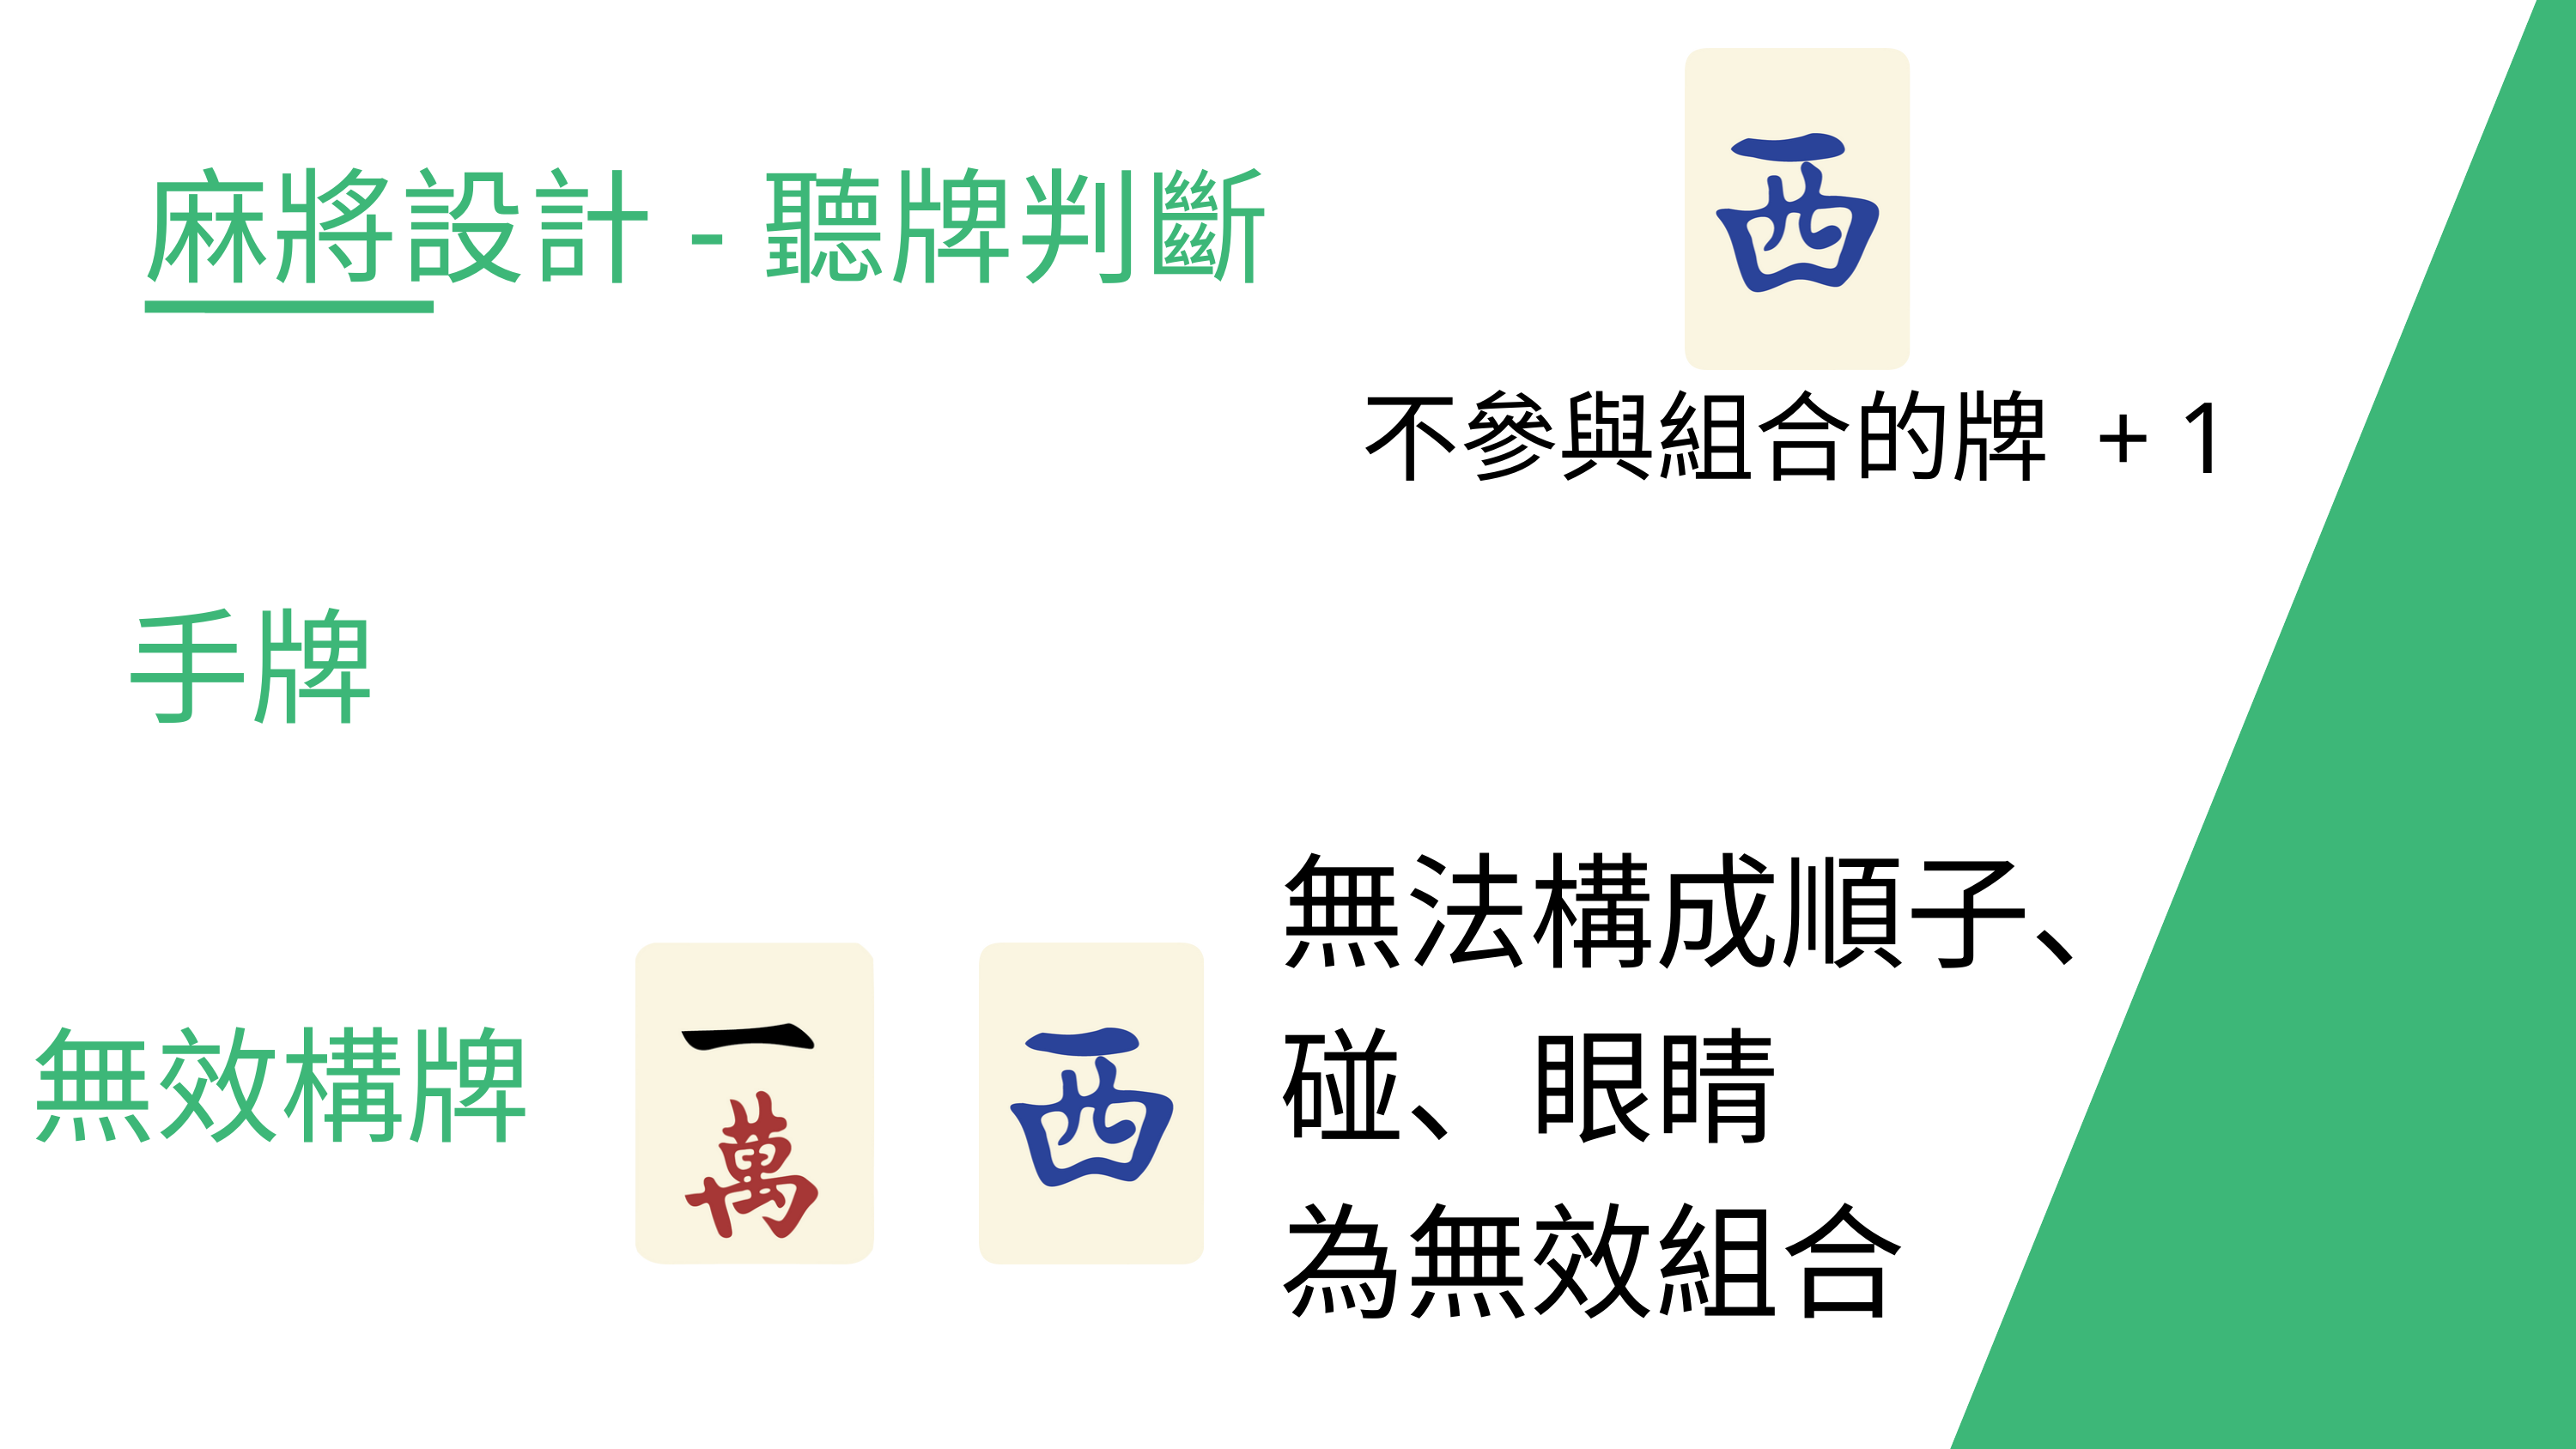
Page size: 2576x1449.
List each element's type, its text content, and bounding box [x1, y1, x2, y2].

text_box [979, 943, 1205, 1264]
text_box 麻將設計-聽牌判斷 [144, 135, 1365, 299]
text_box 手牌 [125, 563, 376, 739]
text_box [635, 943, 875, 1264]
text_box 無法構成順子、碰、眼睛 為無效組合 [1279, 808, 1836, 1334]
text_box 不參與組合的牌 + 1 [1359, 355, 1836, 494]
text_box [1841, 0, 2576, 1449]
text_box 無效構牌 [30, 982, 532, 1158]
text_box [1685, 48, 1836, 370]
